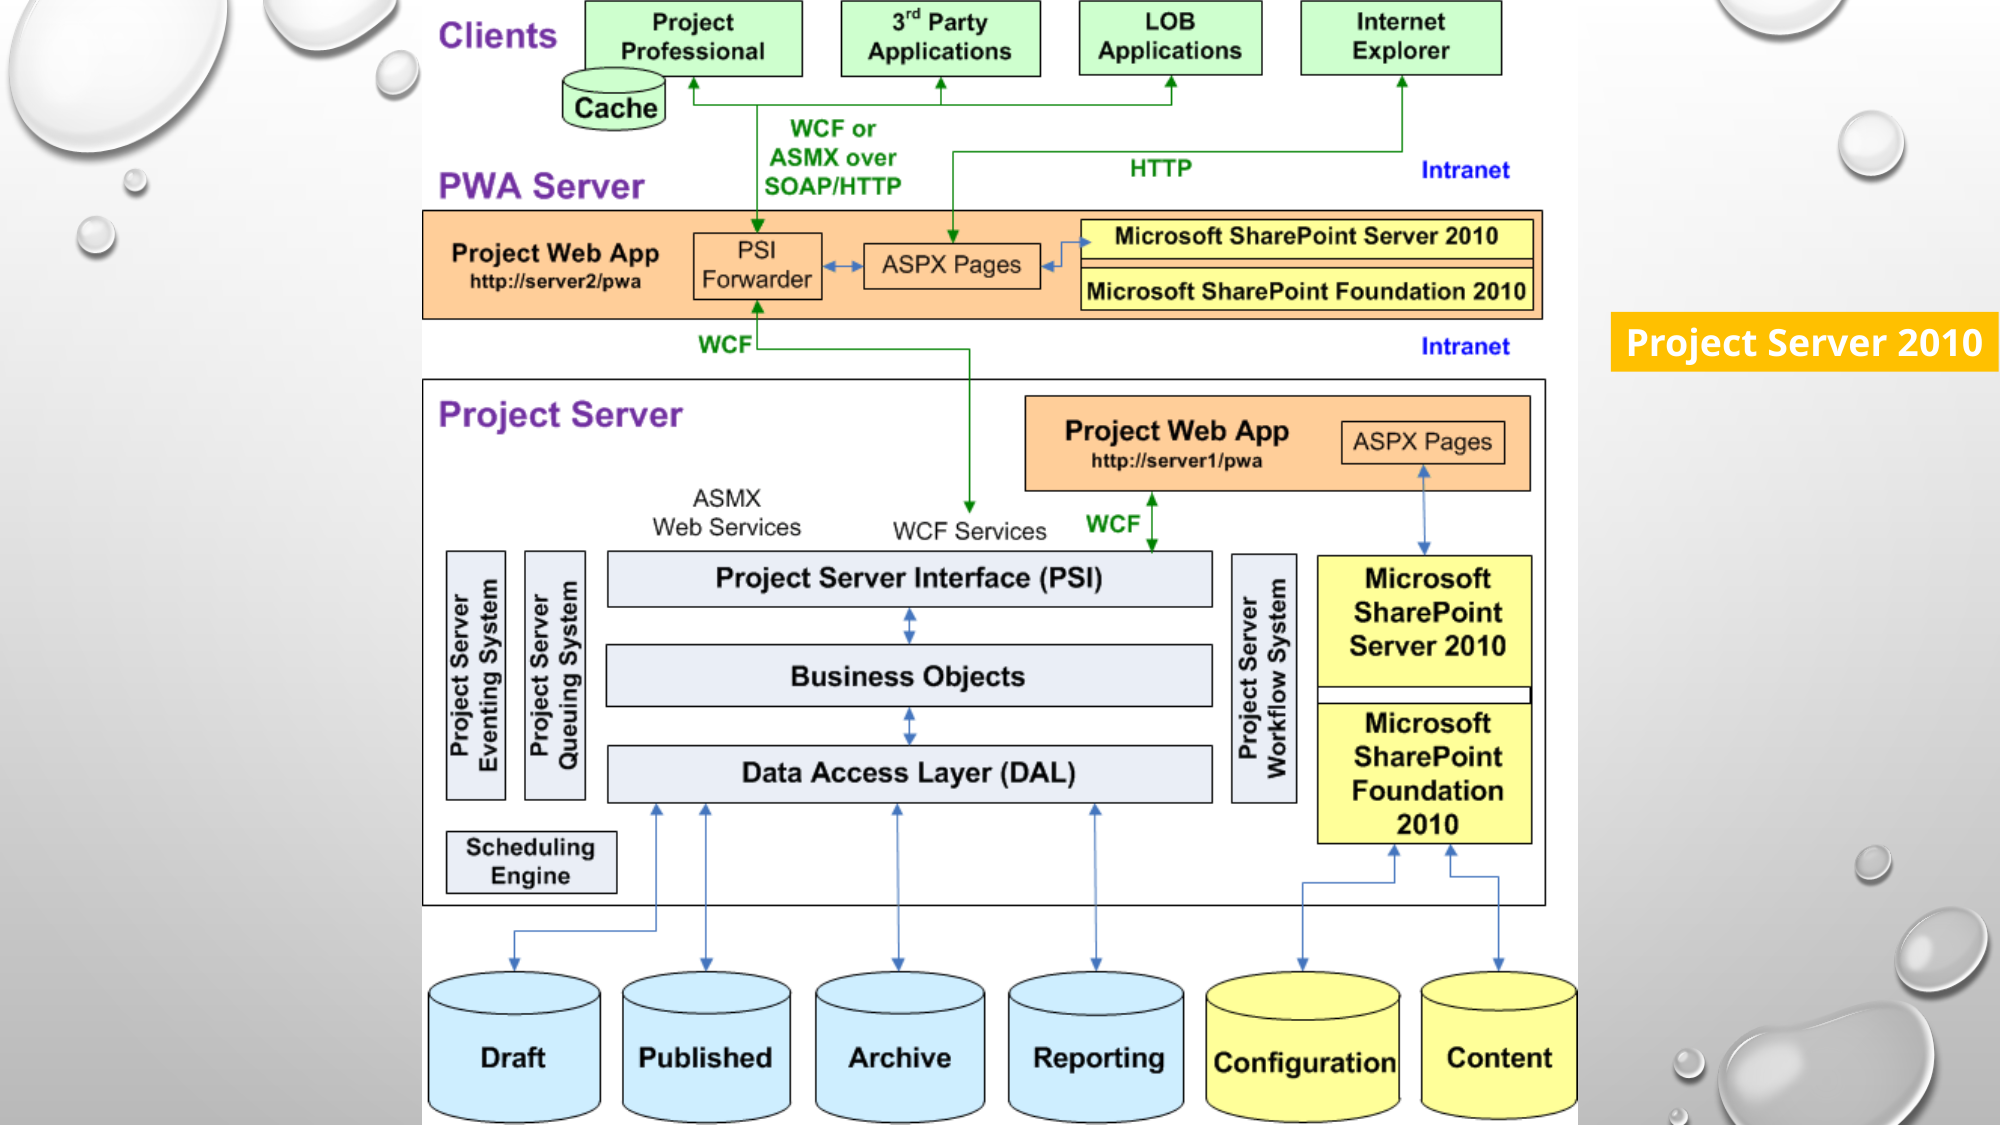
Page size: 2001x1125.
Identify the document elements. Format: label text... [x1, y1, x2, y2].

picture [0, 0, 2000, 1125]
text_box Project Server 2010 [1610, 311, 1999, 372]
